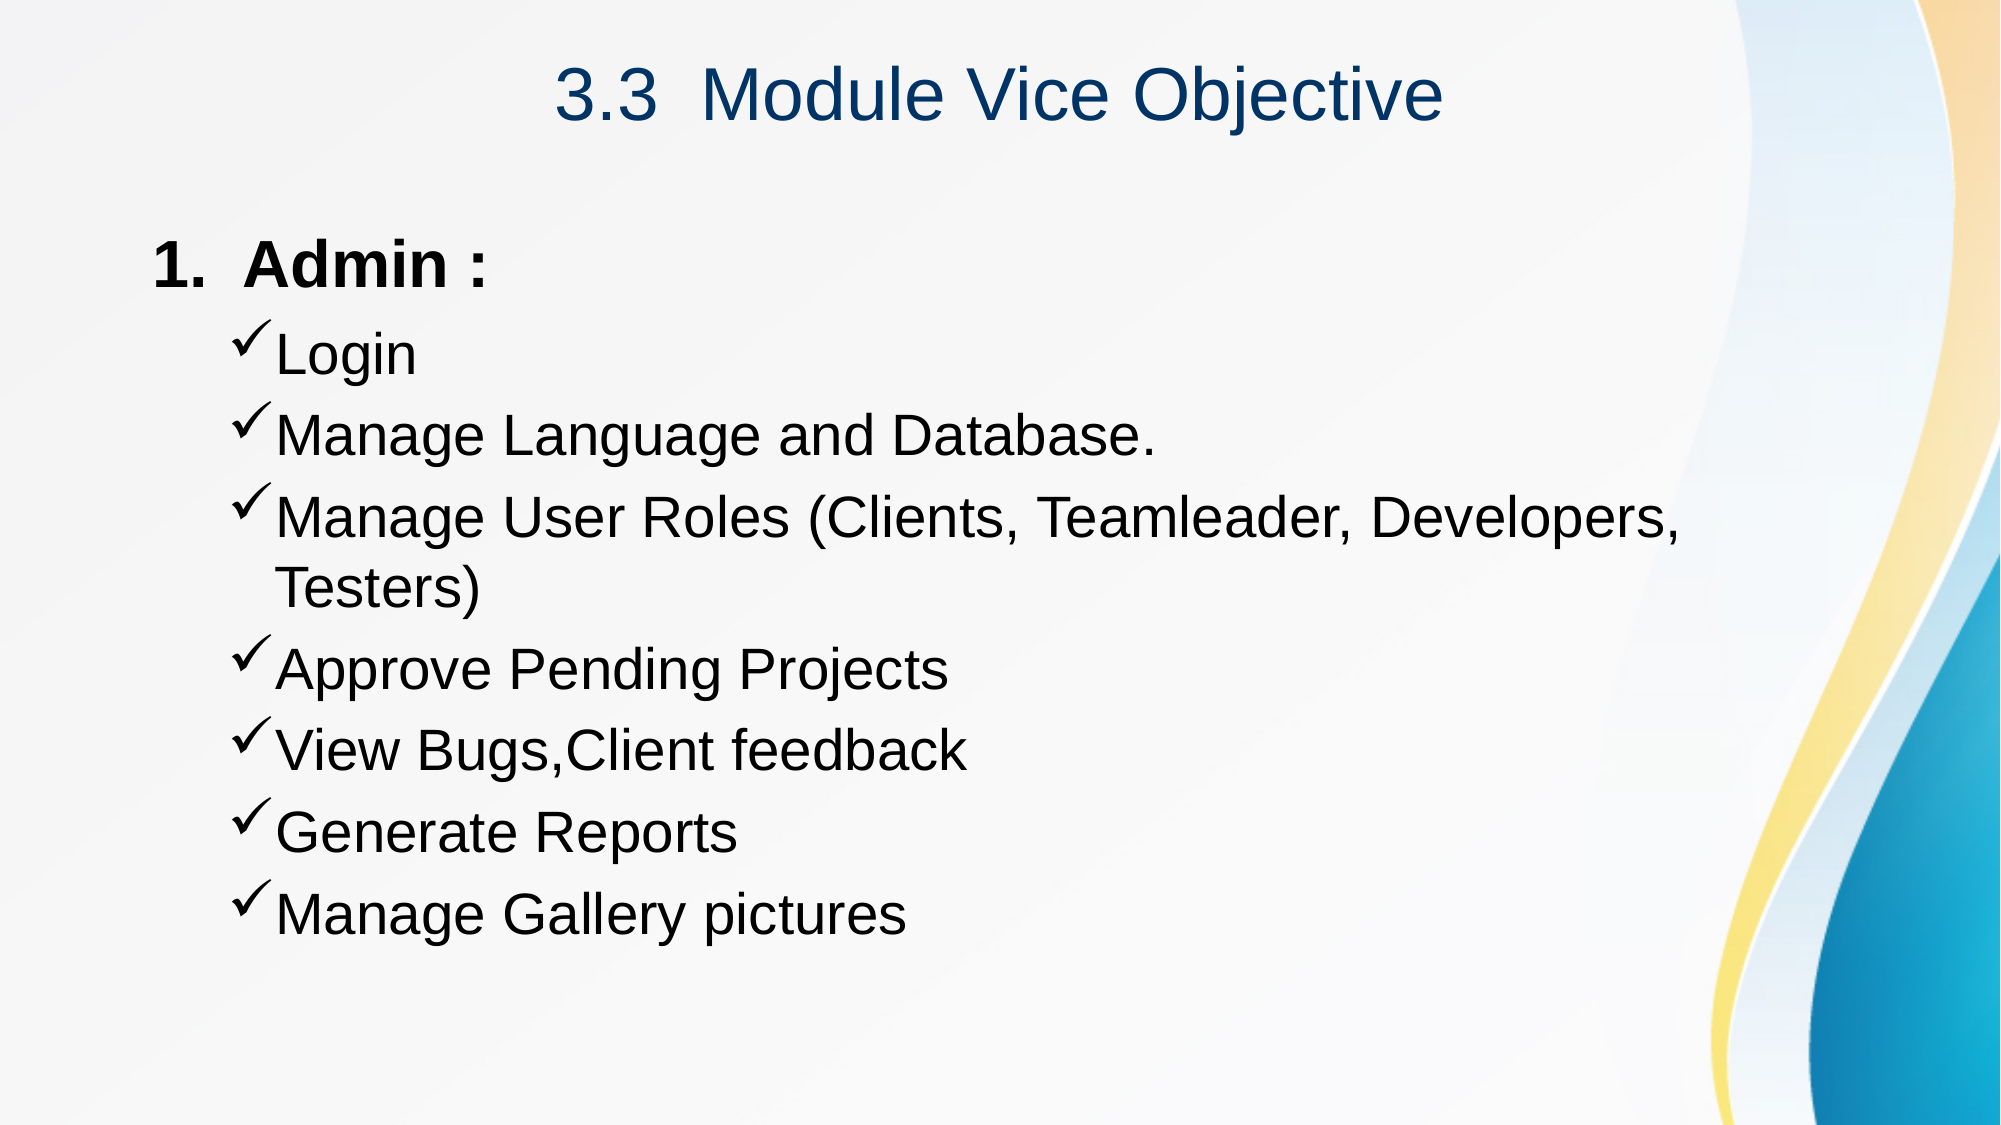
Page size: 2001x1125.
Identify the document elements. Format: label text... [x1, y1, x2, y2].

list 1. Admin : Login Manage Language and Database. Manage User Roles (Clients, Teamleader, Developers, Testers) Approve Pending Projects View Bugs,Client feedback Generate Reports Manage Gallery pictures [137, 222, 1874, 937]
text_box 3.3 Module Vice Objective [500, 38, 1500, 143]
picture [0, 0, 2001, 1125]
